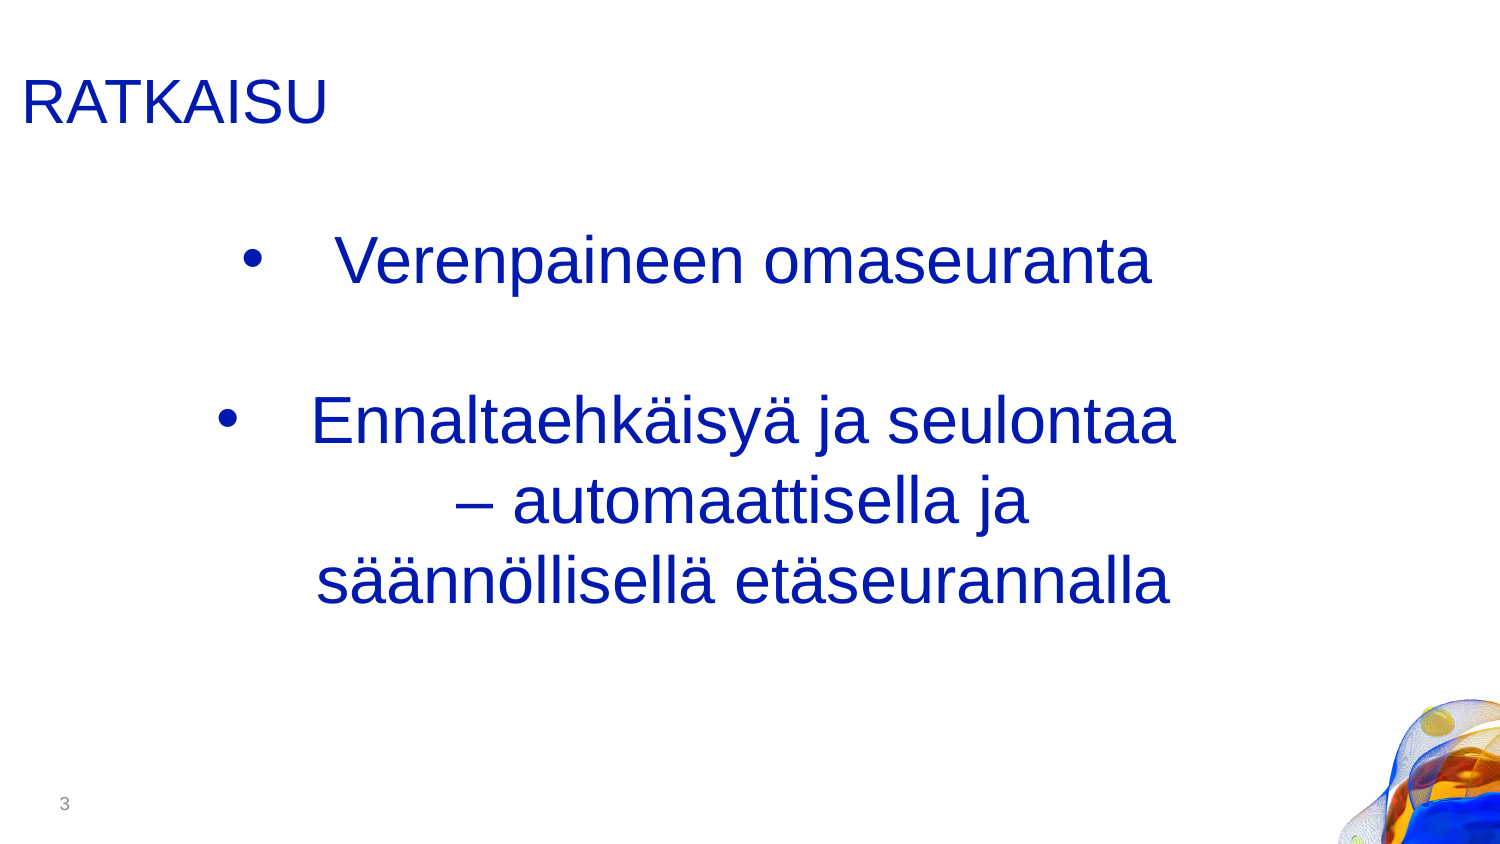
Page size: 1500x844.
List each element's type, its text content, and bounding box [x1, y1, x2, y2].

title RATKAISU [17, 20, 1414, 177]
picture [1323, 696, 1500, 844]
slide_number 3 [55, 791, 194, 814]
text_box Verenpaineen omaseuranta Ennaltaehkäisyä ja seulontaa – automaattisella ja säännöllisellä etäseurannalla [194, 50, 1199, 844]
